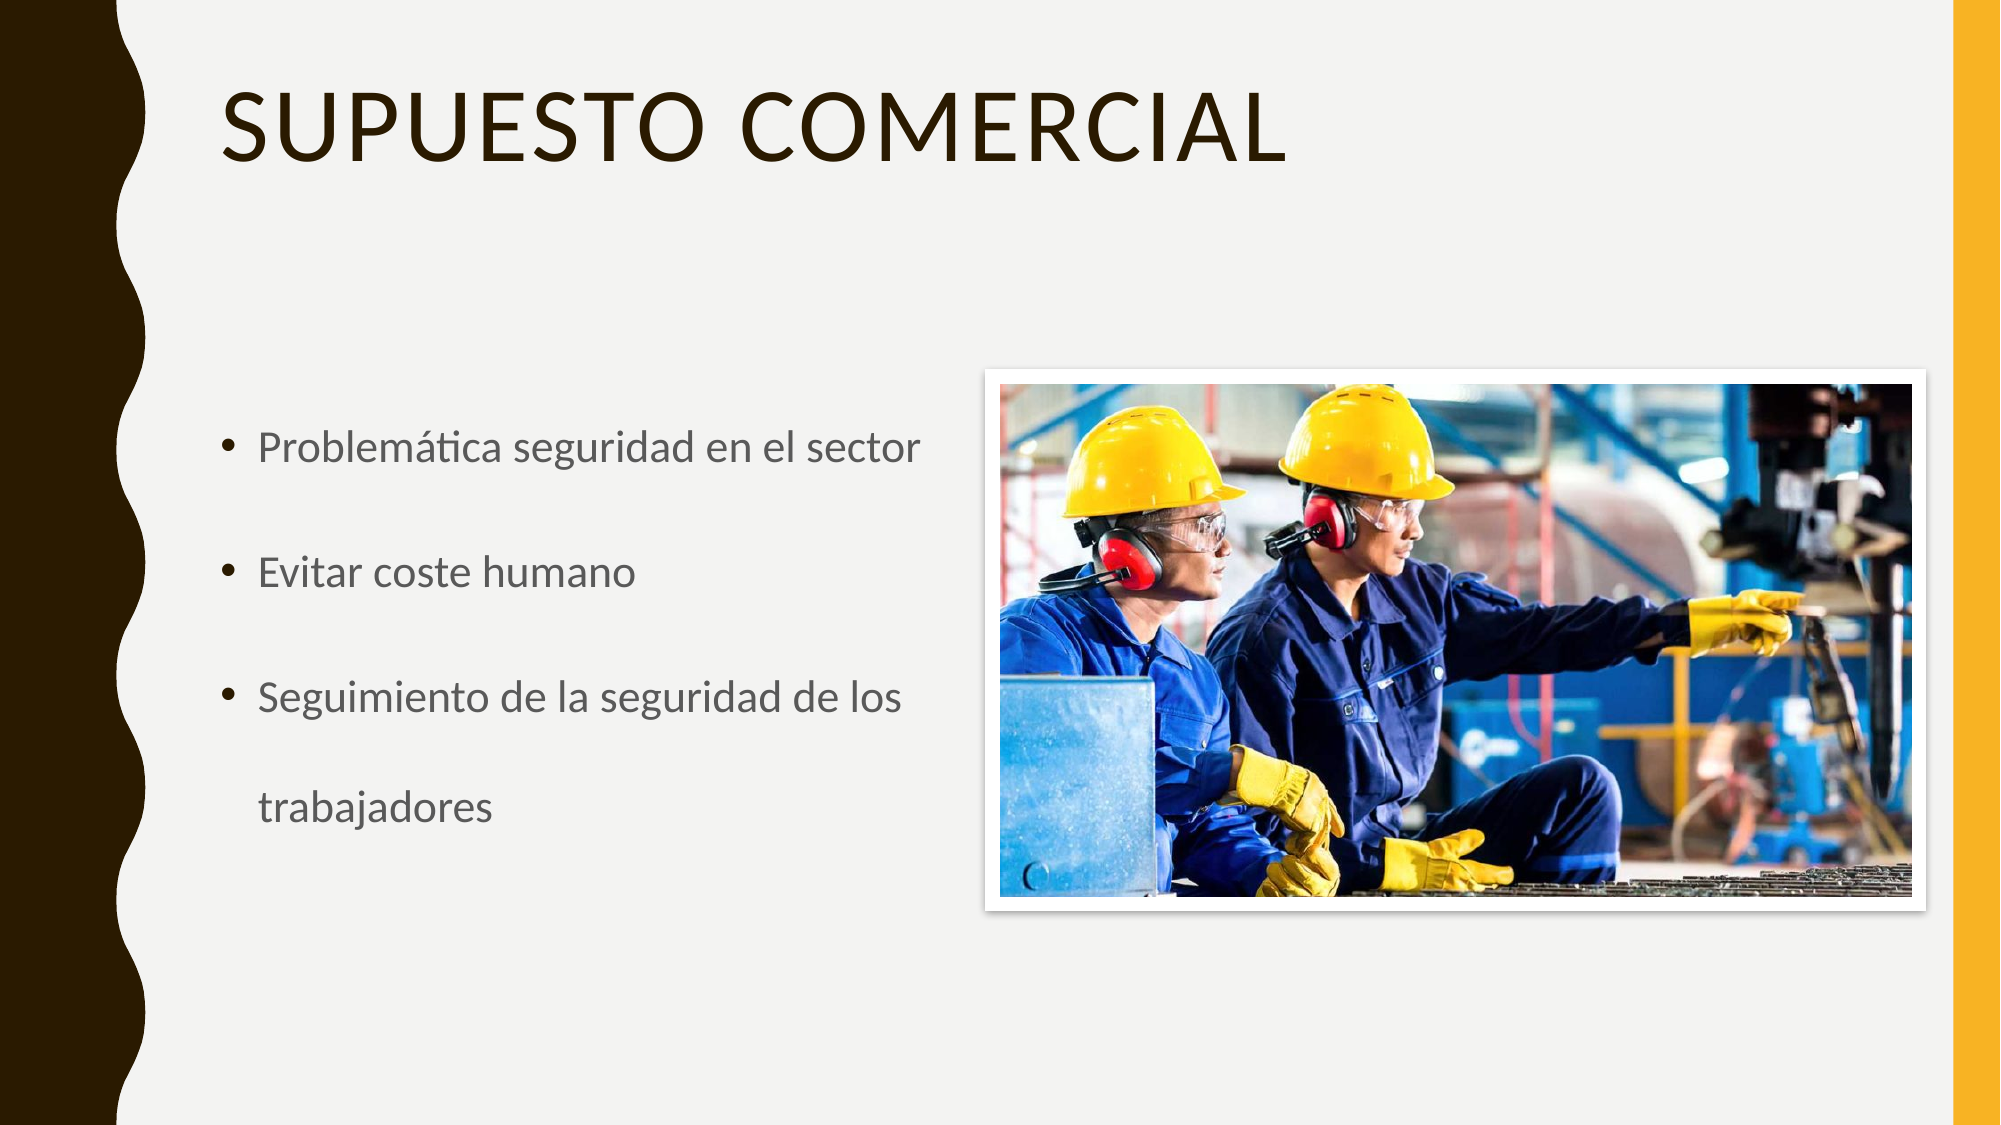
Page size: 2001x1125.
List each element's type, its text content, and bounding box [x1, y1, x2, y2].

picture [999, 383, 1912, 897]
title Supuesto comercial [205, 62, 1875, 308]
list Problemática seguridad en el sector Evitar coste humano Seguimiento de la seguridad de los trabajadores [205, 354, 965, 926]
